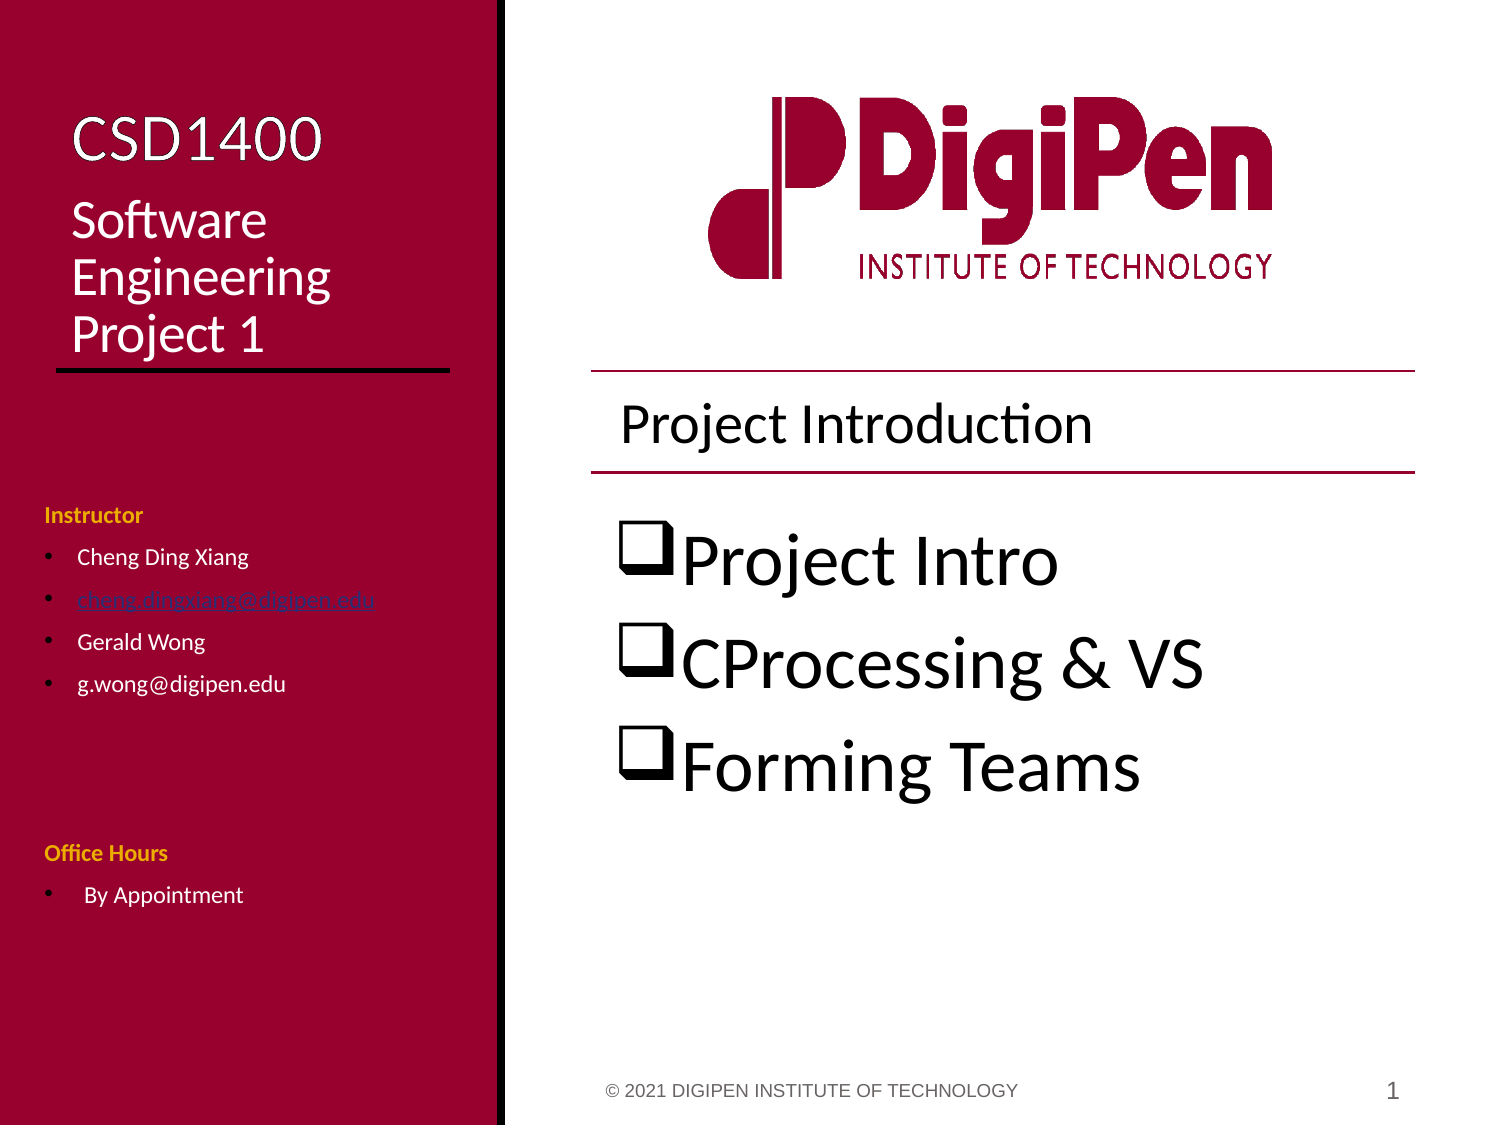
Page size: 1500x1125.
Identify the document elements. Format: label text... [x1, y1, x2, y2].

list Project Intro CProcessing & VS Forming Teams [613, 513, 1416, 915]
slide_number 1 [1253, 1059, 1416, 1120]
title CSD1400 Software Engineering Project 1 [56, 97, 451, 372]
footer © 2021 DigiPen Institute of Technology [590, 1059, 1163, 1120]
list Instructor Cheng Ding Xiang cheng.dingxiang@digipen.edu Gerald Wong g.wong@digipen.edu Office Hours By Appointment [29, 494, 515, 917]
picture [708, 97, 1272, 279]
text_box Project Introduction [590, 385, 1415, 450]
